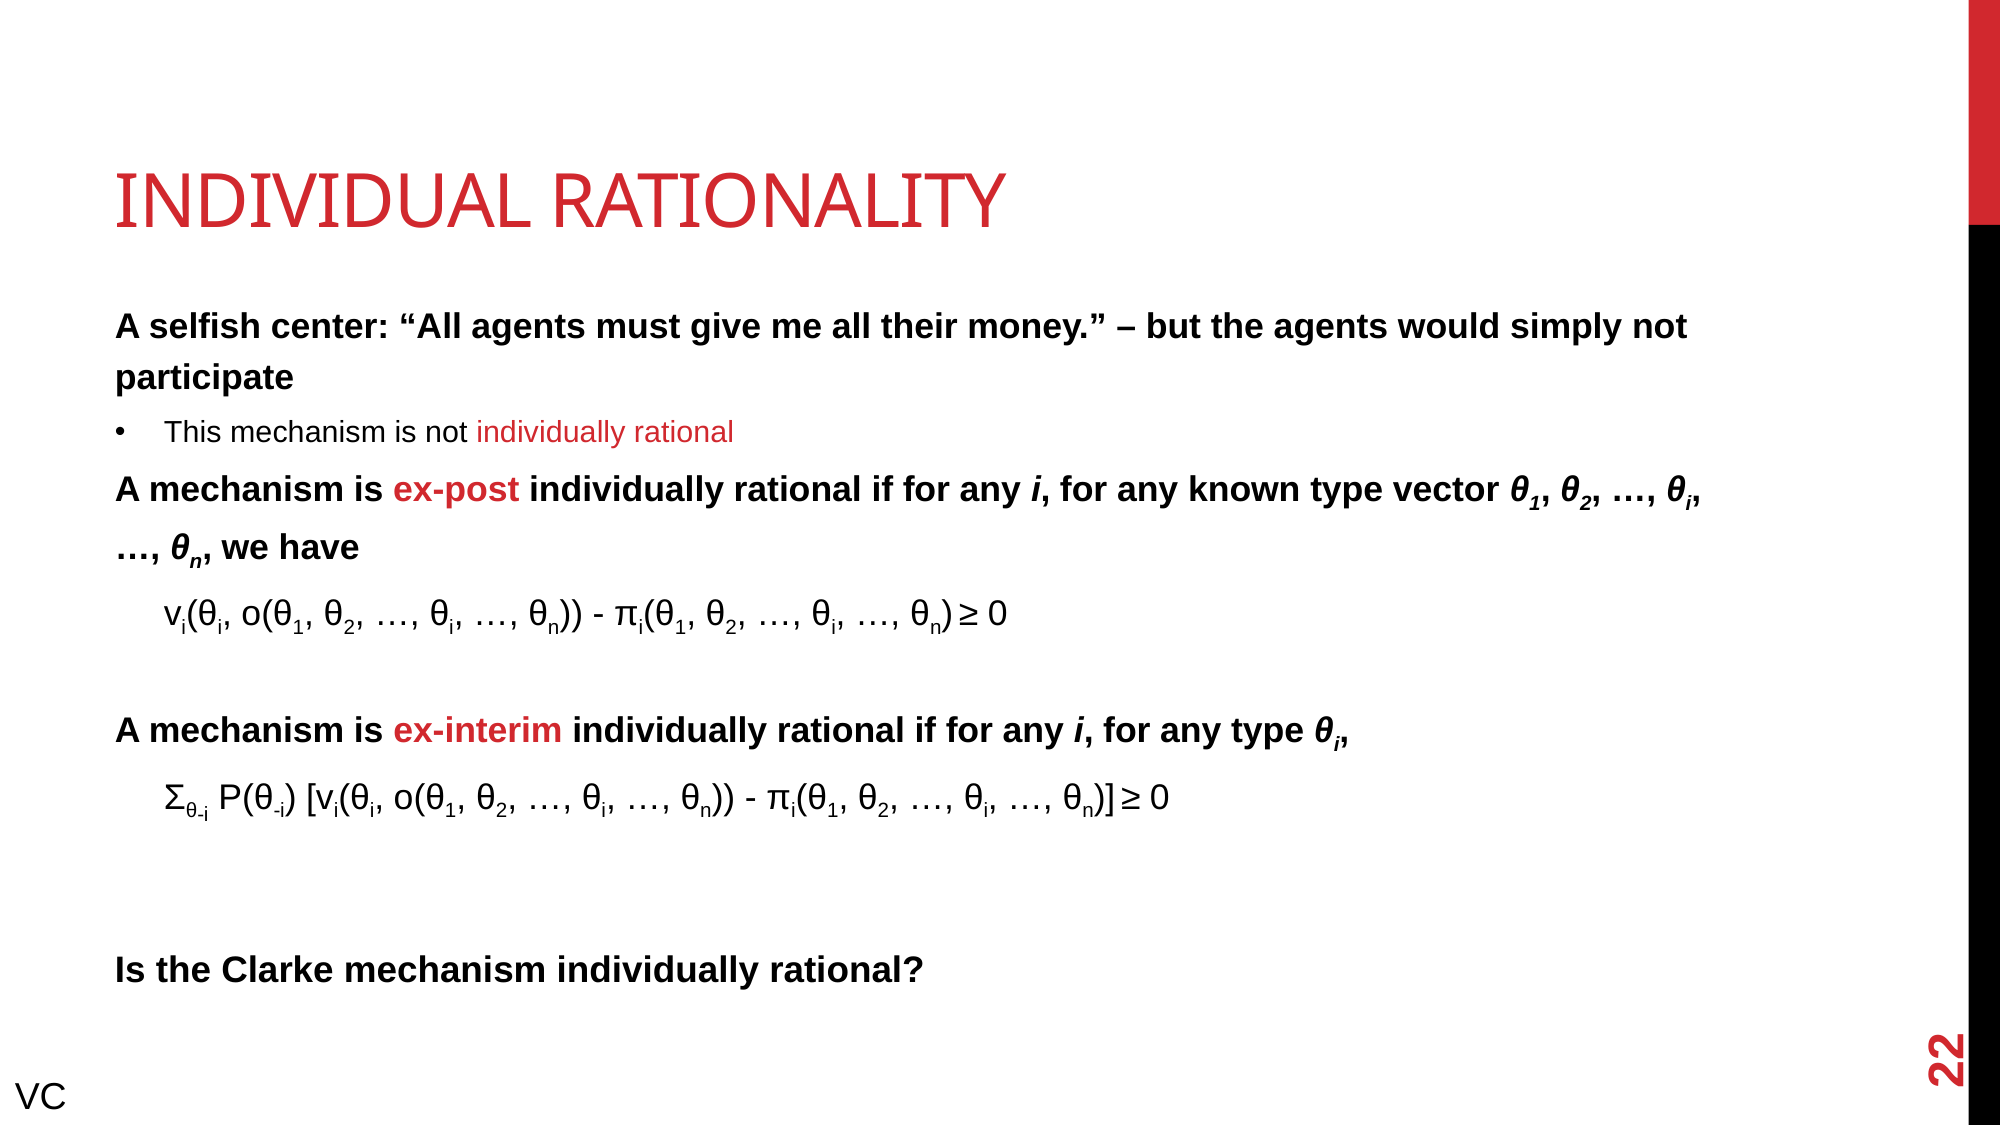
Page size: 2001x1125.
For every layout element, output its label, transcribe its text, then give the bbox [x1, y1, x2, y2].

text_box VC [0, 1064, 84, 1125]
slide_number 22 [1903, 887, 1984, 1104]
list A selfish center: “All agents must give me all their money.” – but the agents would simply not participate This mechanism is not individually rational A mechanism is ex-post individually rational if for any i, for any known type vector θ1, θ2, …, θi, …, θn, we have vi(θi, o(θ1, θ2, …, θi, …, θn)) - πi(θ1, θ2, …, θi, …, θn) ≥ 0 A mechanism is ex-interim individually rational if for any i, for any type θi, Σθ-i P(θ-i) [vi(θi, o(θ1, θ2, …, θi, …, θn)) - πi(θ1, θ2, …, θi, …, θn)] ≥ 0 Is the Clarke mechanism individually rational? [99, 287, 1767, 1005]
title Individual rationality [99, 25, 1367, 250]
